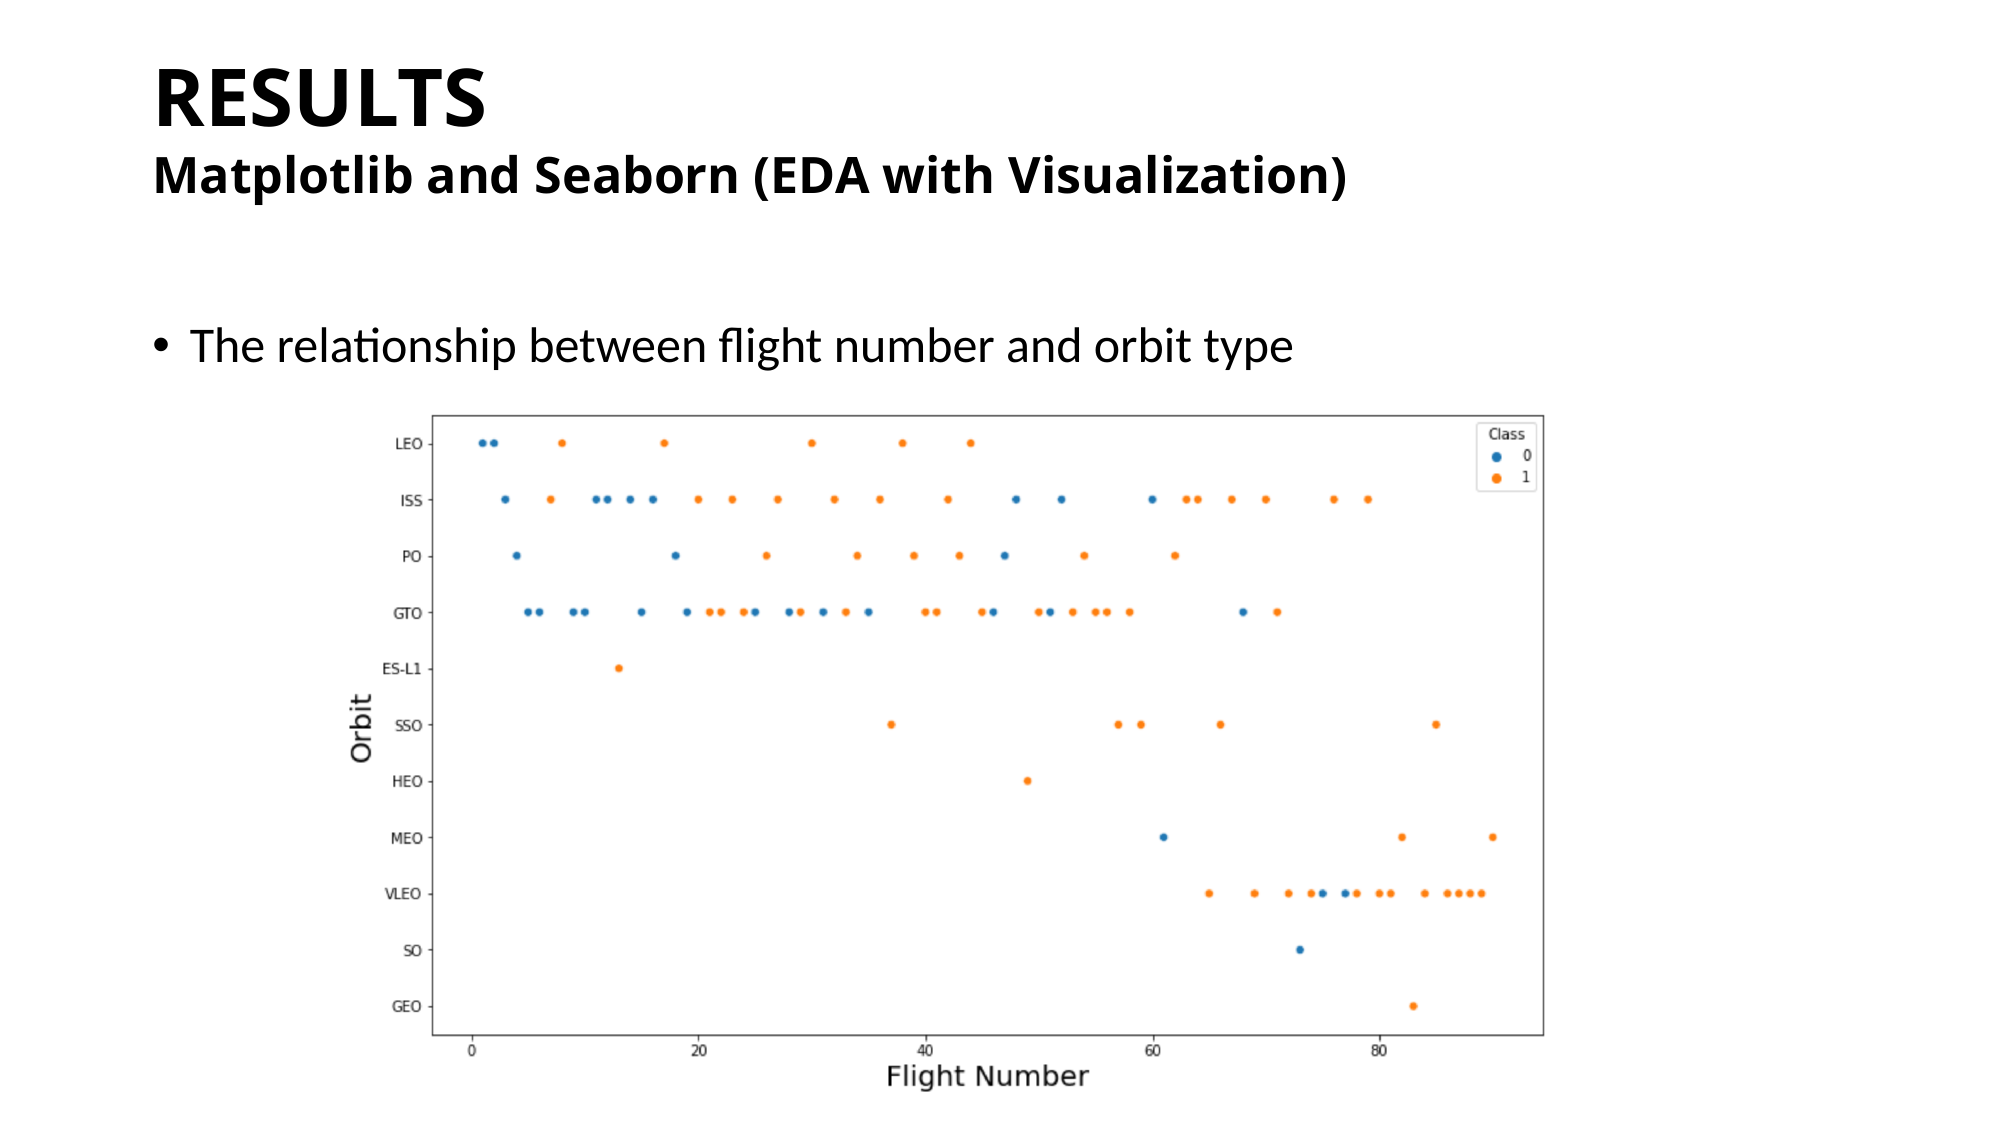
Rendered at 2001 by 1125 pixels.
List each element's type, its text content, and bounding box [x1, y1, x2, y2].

list The relationship between flight number and orbit type [137, 312, 1863, 1104]
text_box RESULTS Matplotlib and Seaborn (EDA with Visualization) [137, 49, 2000, 213]
picture [332, 402, 1561, 1104]
